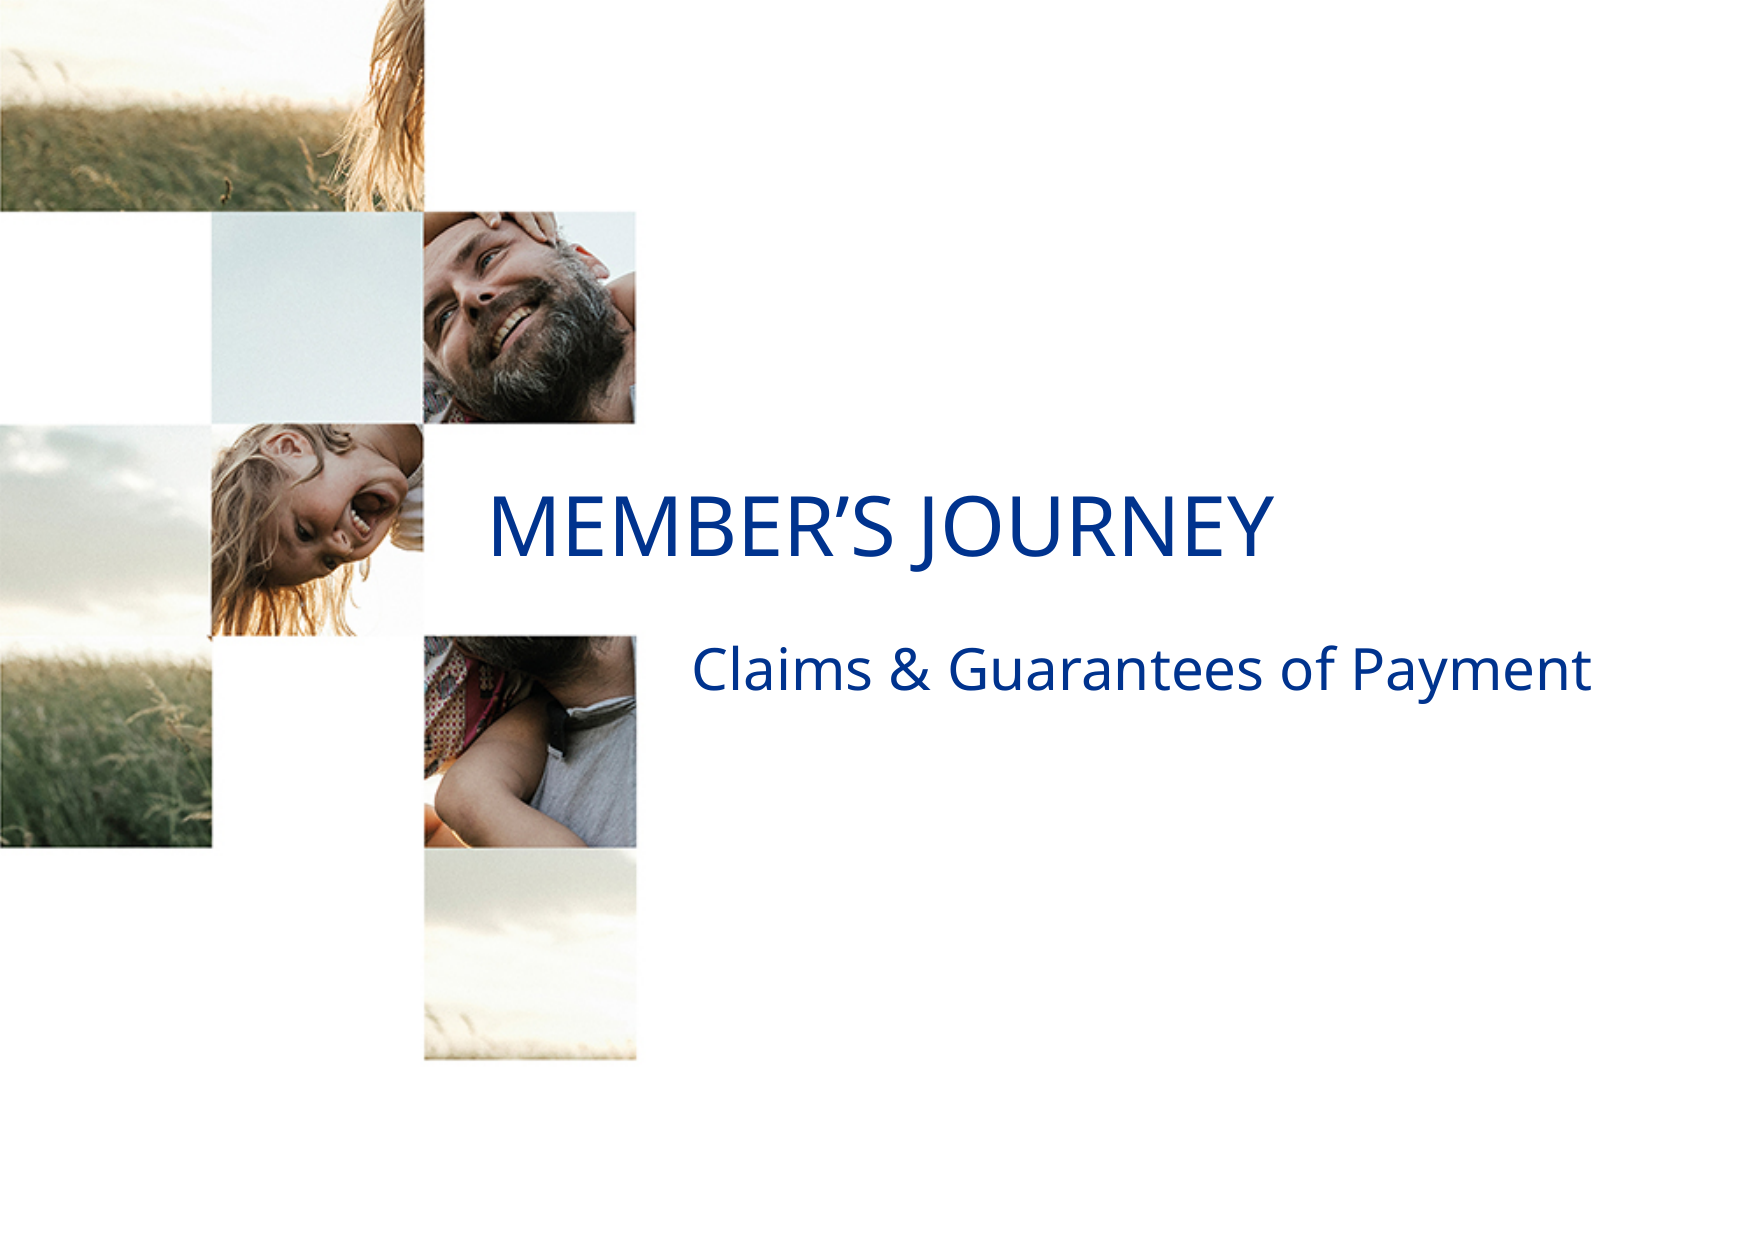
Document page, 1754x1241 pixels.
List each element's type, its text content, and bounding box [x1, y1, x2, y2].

picture [0, 0, 1754, 1240]
list Claims & Guarantees of Payment [632, 633, 1719, 841]
title Member’S Journey [427, 425, 1732, 634]
